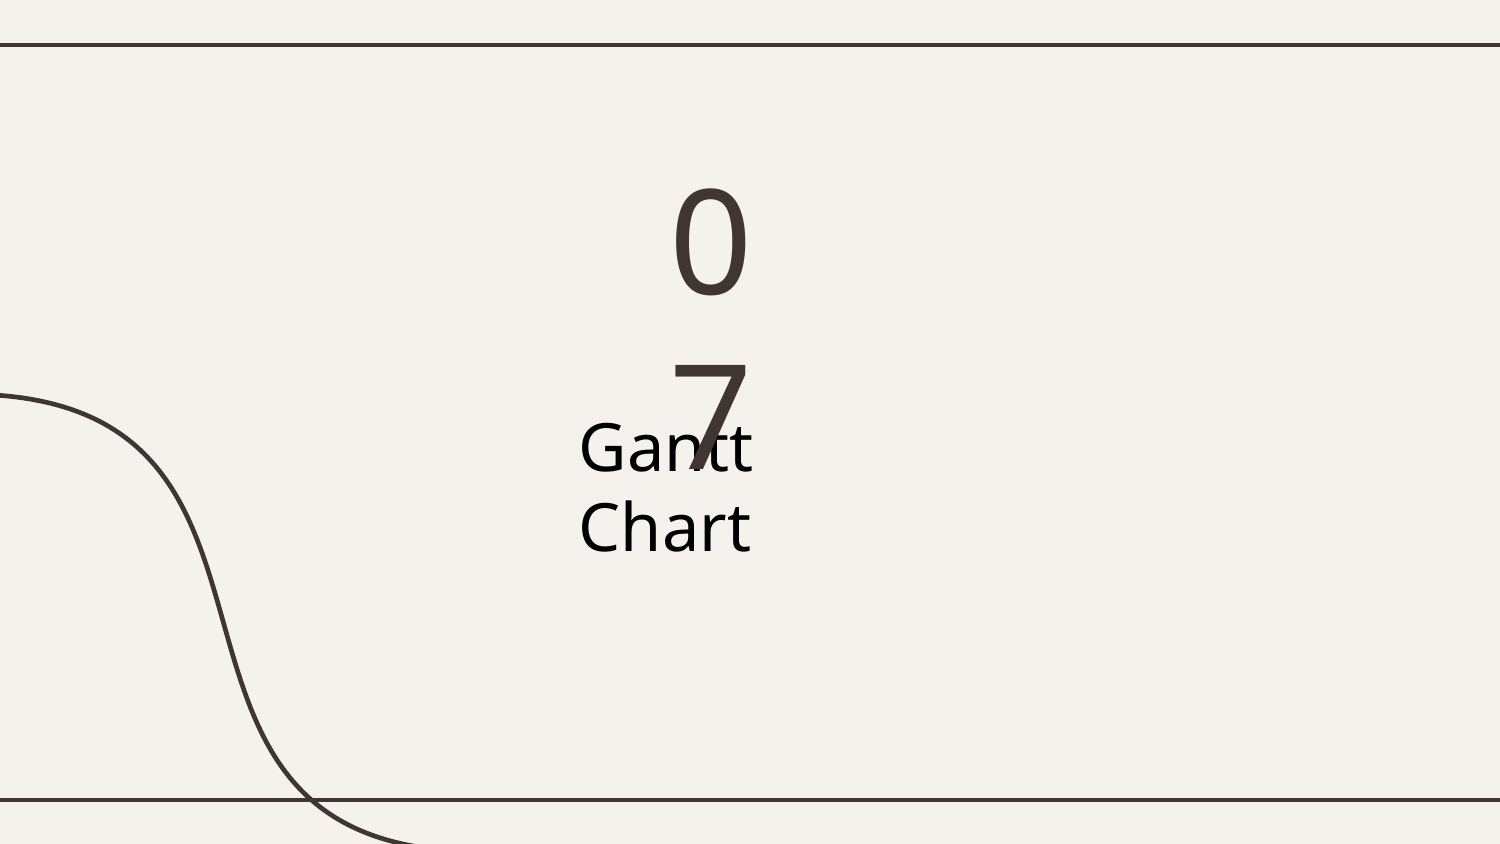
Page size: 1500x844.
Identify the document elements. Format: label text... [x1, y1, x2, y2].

title Gantt Chart [563, 404, 937, 565]
title 07 [654, 243, 846, 405]
